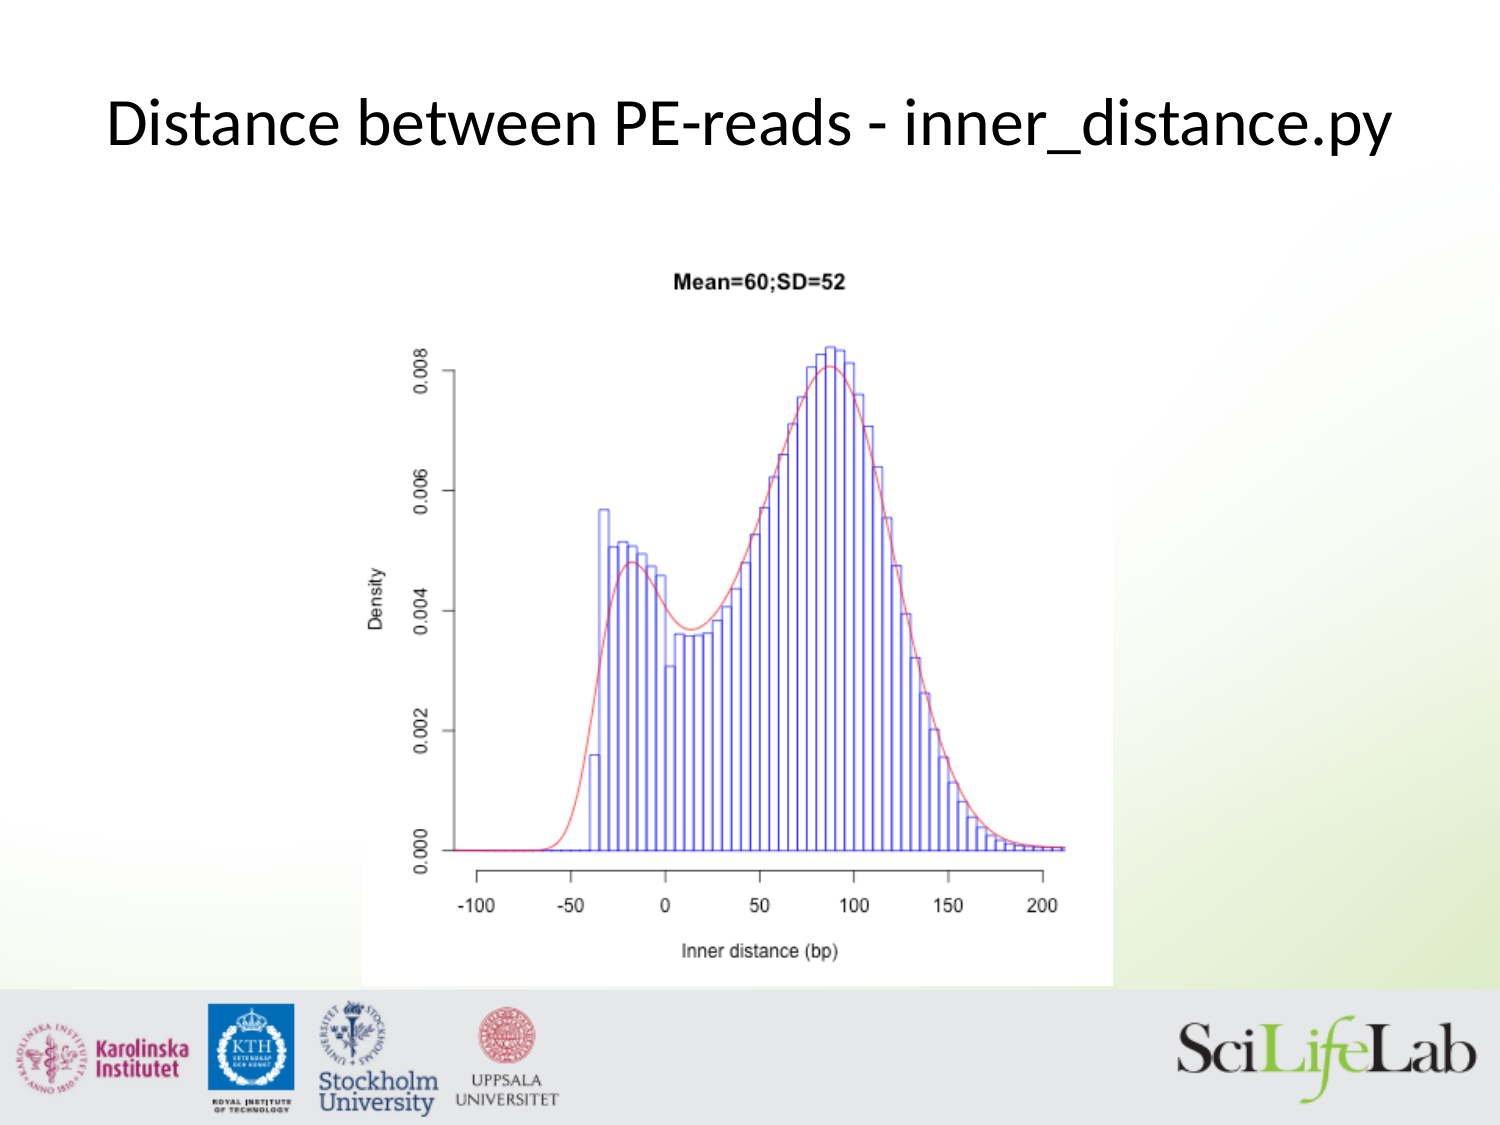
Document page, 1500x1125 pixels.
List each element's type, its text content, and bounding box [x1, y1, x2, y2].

title Distance between PE-reads - inner_distance.py [75, 45, 1425, 192]
picture [362, 235, 1114, 986]
